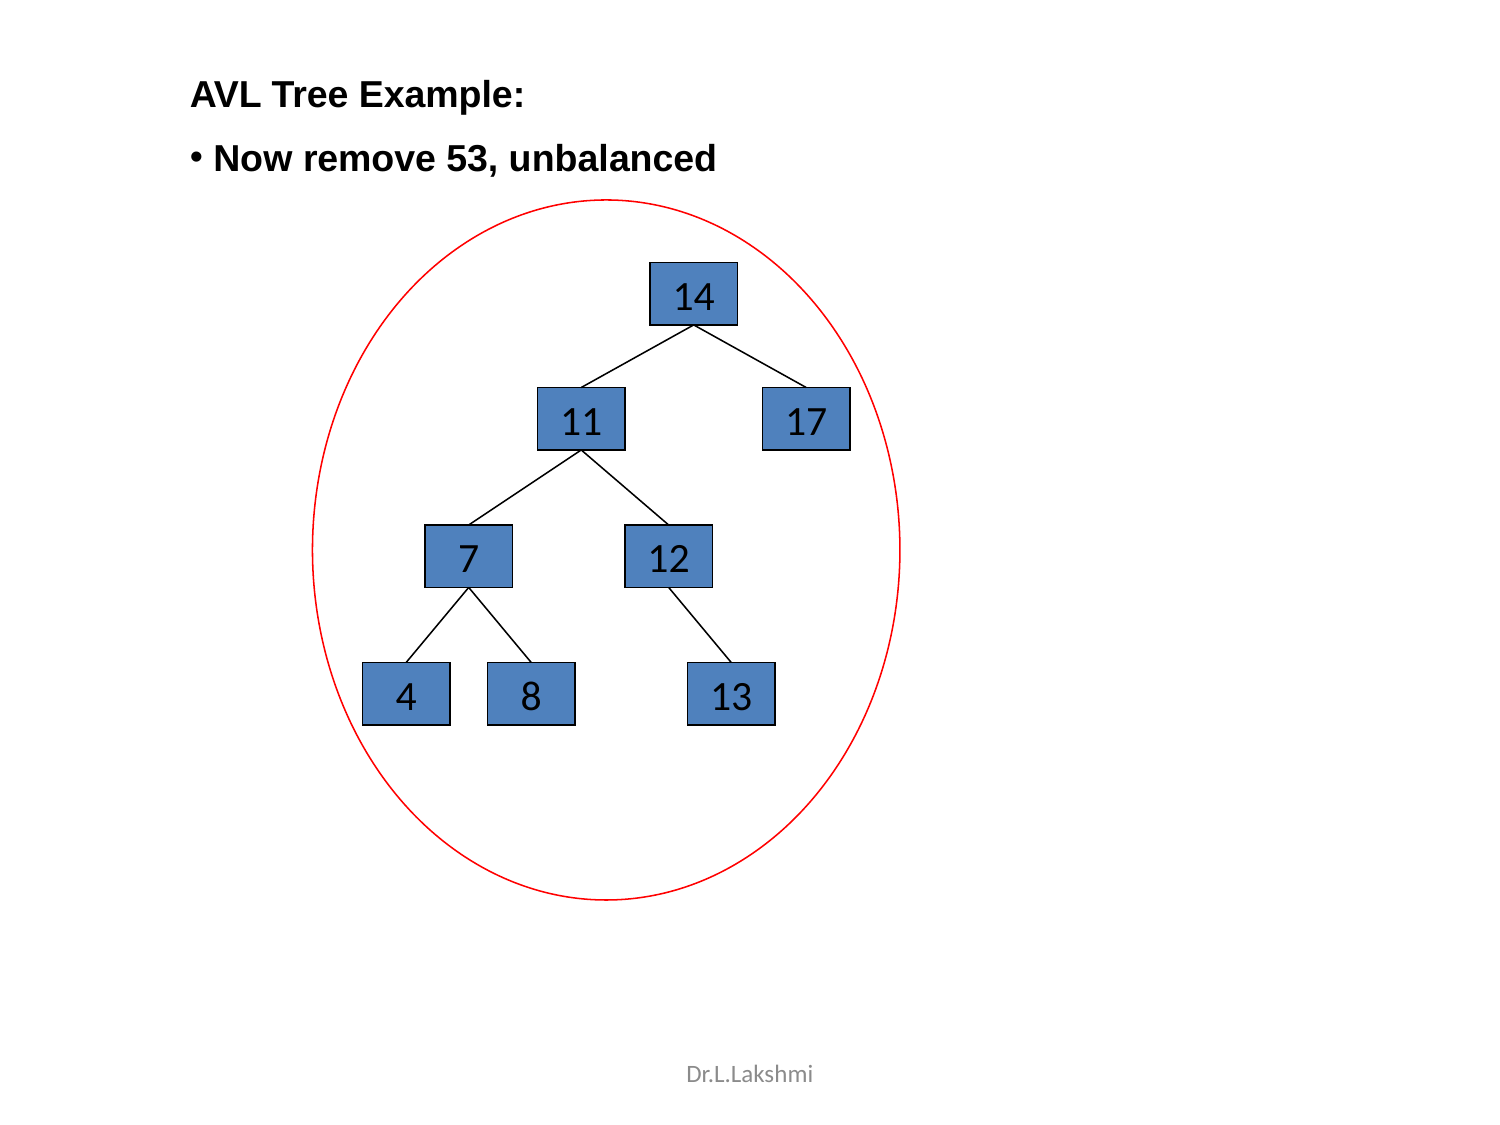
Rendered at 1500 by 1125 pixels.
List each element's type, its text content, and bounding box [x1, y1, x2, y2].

text_box [312, 199, 900, 901]
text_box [469, 587, 532, 663]
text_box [582, 449, 669, 526]
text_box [405, 587, 469, 663]
footer Dr.L.Lakshmi [512, 1042, 988, 1103]
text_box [468, 449, 582, 526]
text_box AVL Tree Example: Now remove 53, unbalanced [174, 62, 1350, 186]
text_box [668, 587, 732, 663]
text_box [581, 324, 694, 388]
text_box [694, 324, 807, 388]
